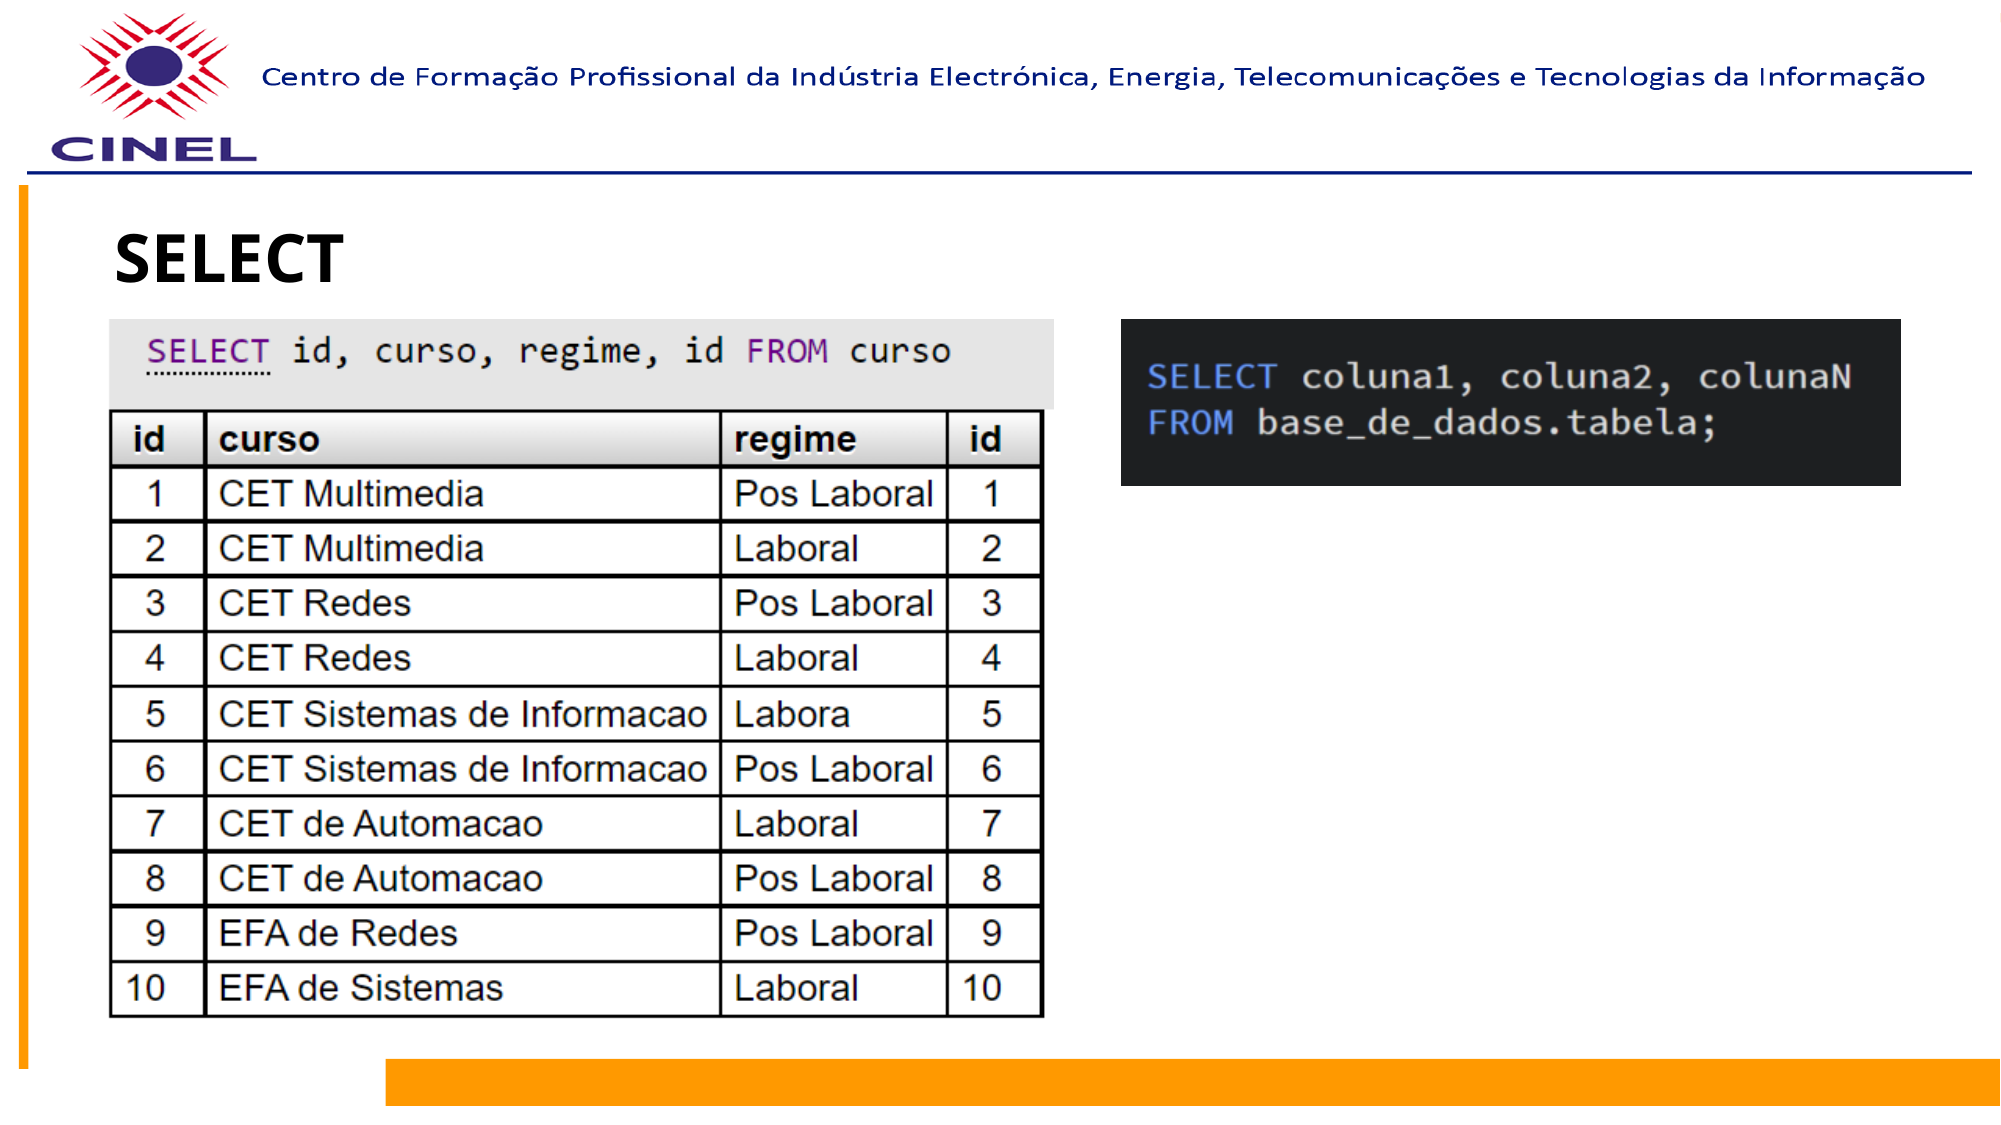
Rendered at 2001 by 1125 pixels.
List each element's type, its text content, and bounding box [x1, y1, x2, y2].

picture [7, 8, 2000, 185]
picture [100, 318, 1055, 1026]
picture [1121, 318, 1901, 486]
title SELECT [99, 162, 1900, 350]
